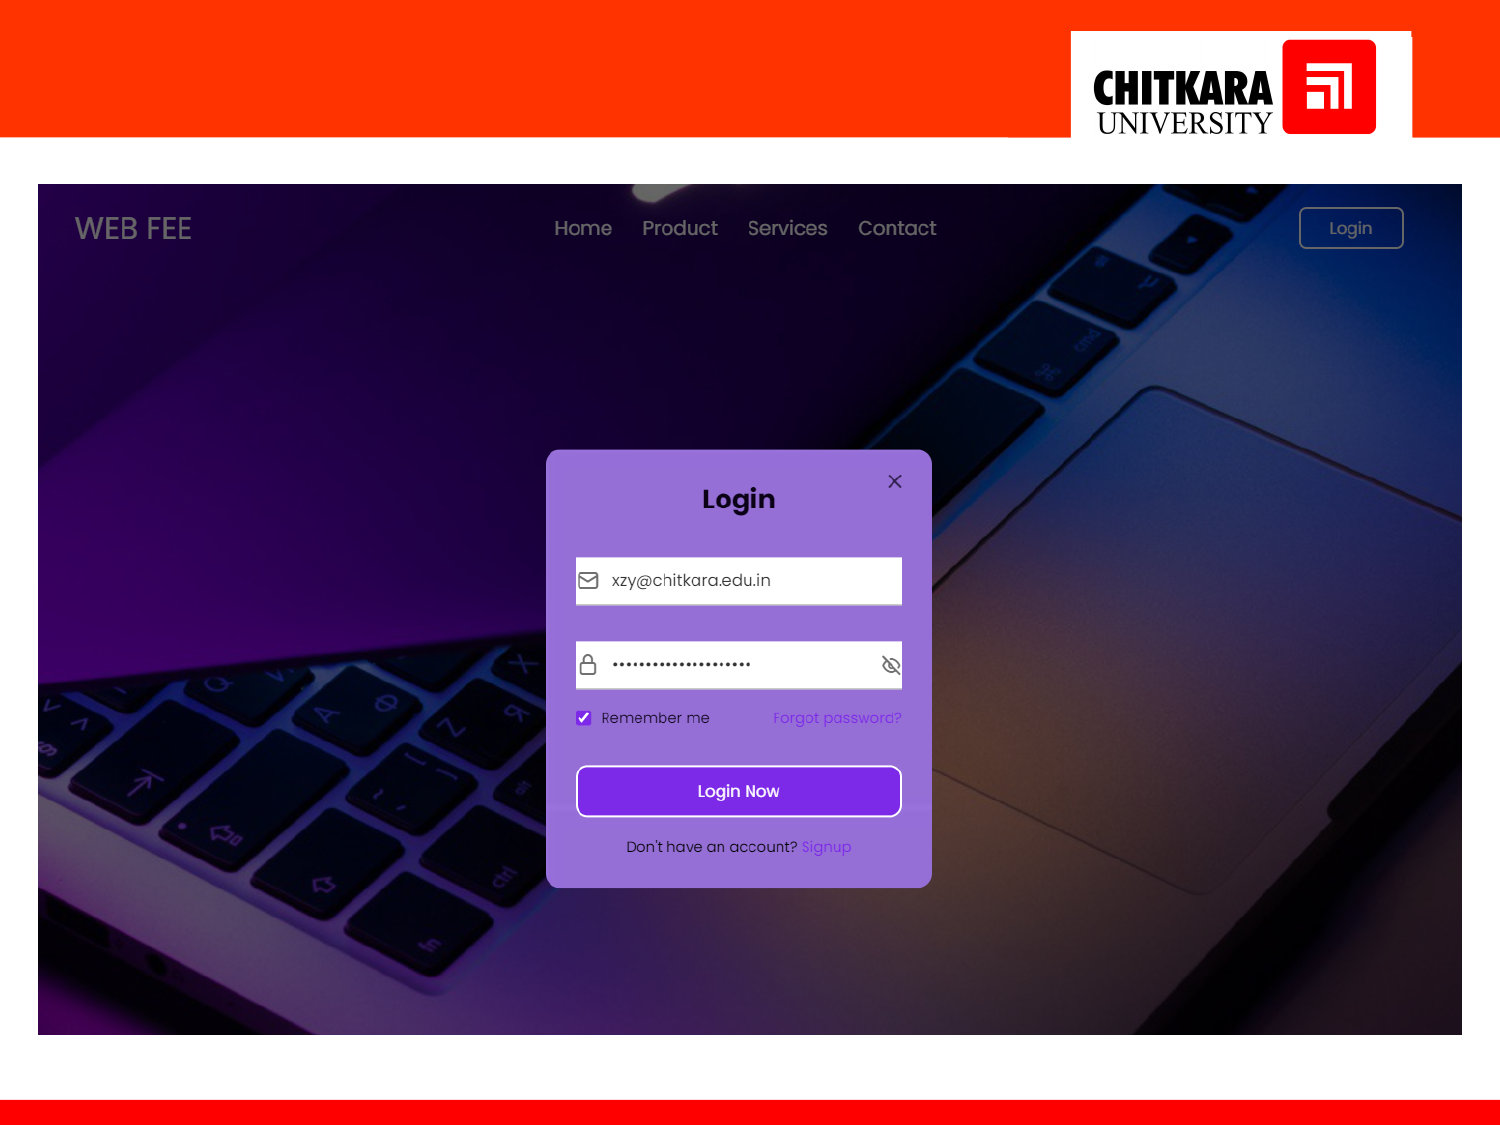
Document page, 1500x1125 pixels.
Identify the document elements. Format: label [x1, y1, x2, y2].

picture [1074, 37, 1391, 138]
picture [38, 184, 1462, 1035]
